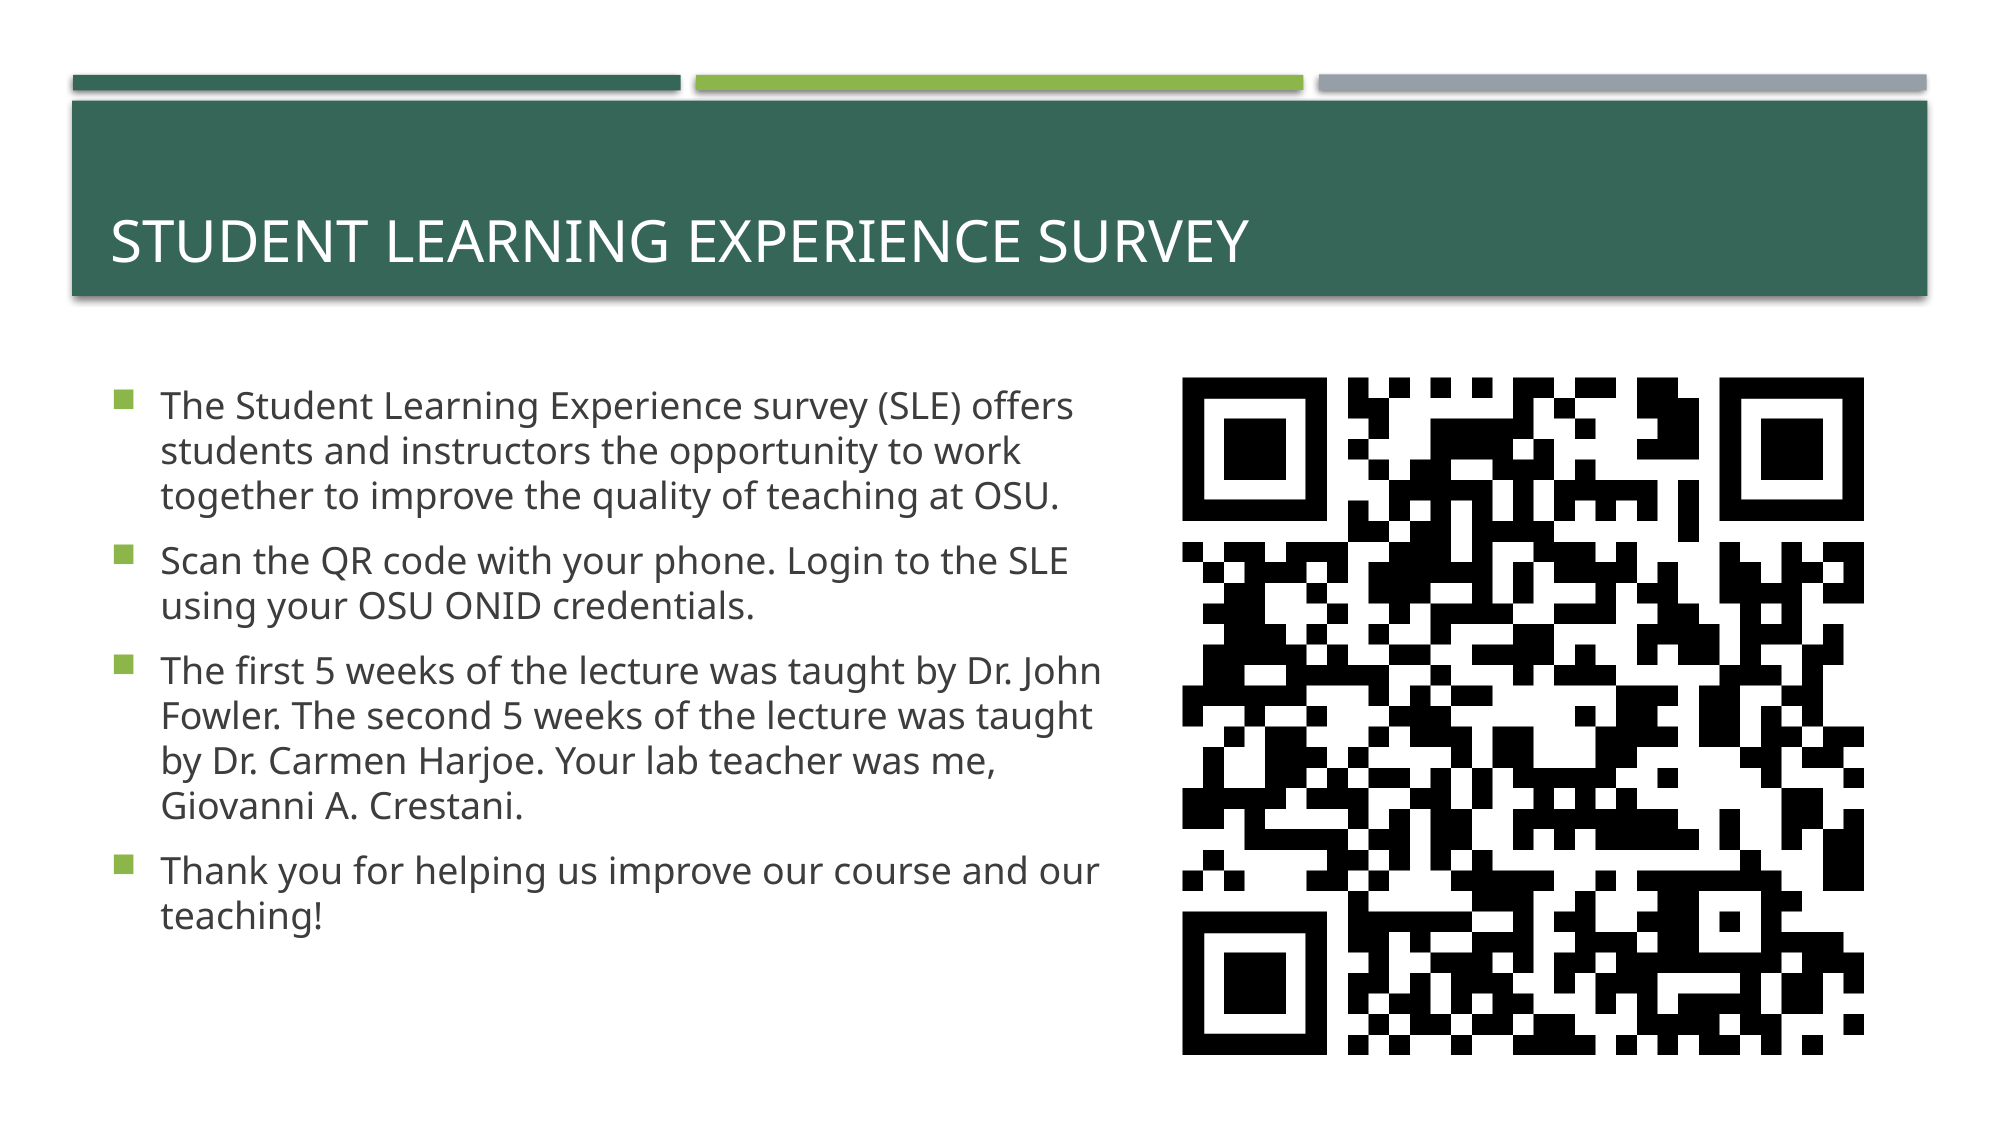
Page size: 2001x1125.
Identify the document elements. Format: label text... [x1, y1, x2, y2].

title Student Learning Experience Survey [95, 115, 1905, 282]
picture [1140, 335, 1906, 1096]
list The Student Learning Experience survey (SLE) offers students and instructors the opportunity to work together to improve the quality of teaching at OSU. Scan the QR code with your phone. Login to the SLE using your OSU ONID credentials. The first 5 weeks of the lecture was taught by Dr. John Fowler. The second 5 weeks of the lecture was taught by Dr. Carmen Harjoe. Your lab teacher was me, Giovanni A. Crestani. Thank you for helping us improve our course and our teaching! [95, 357, 1135, 962]
